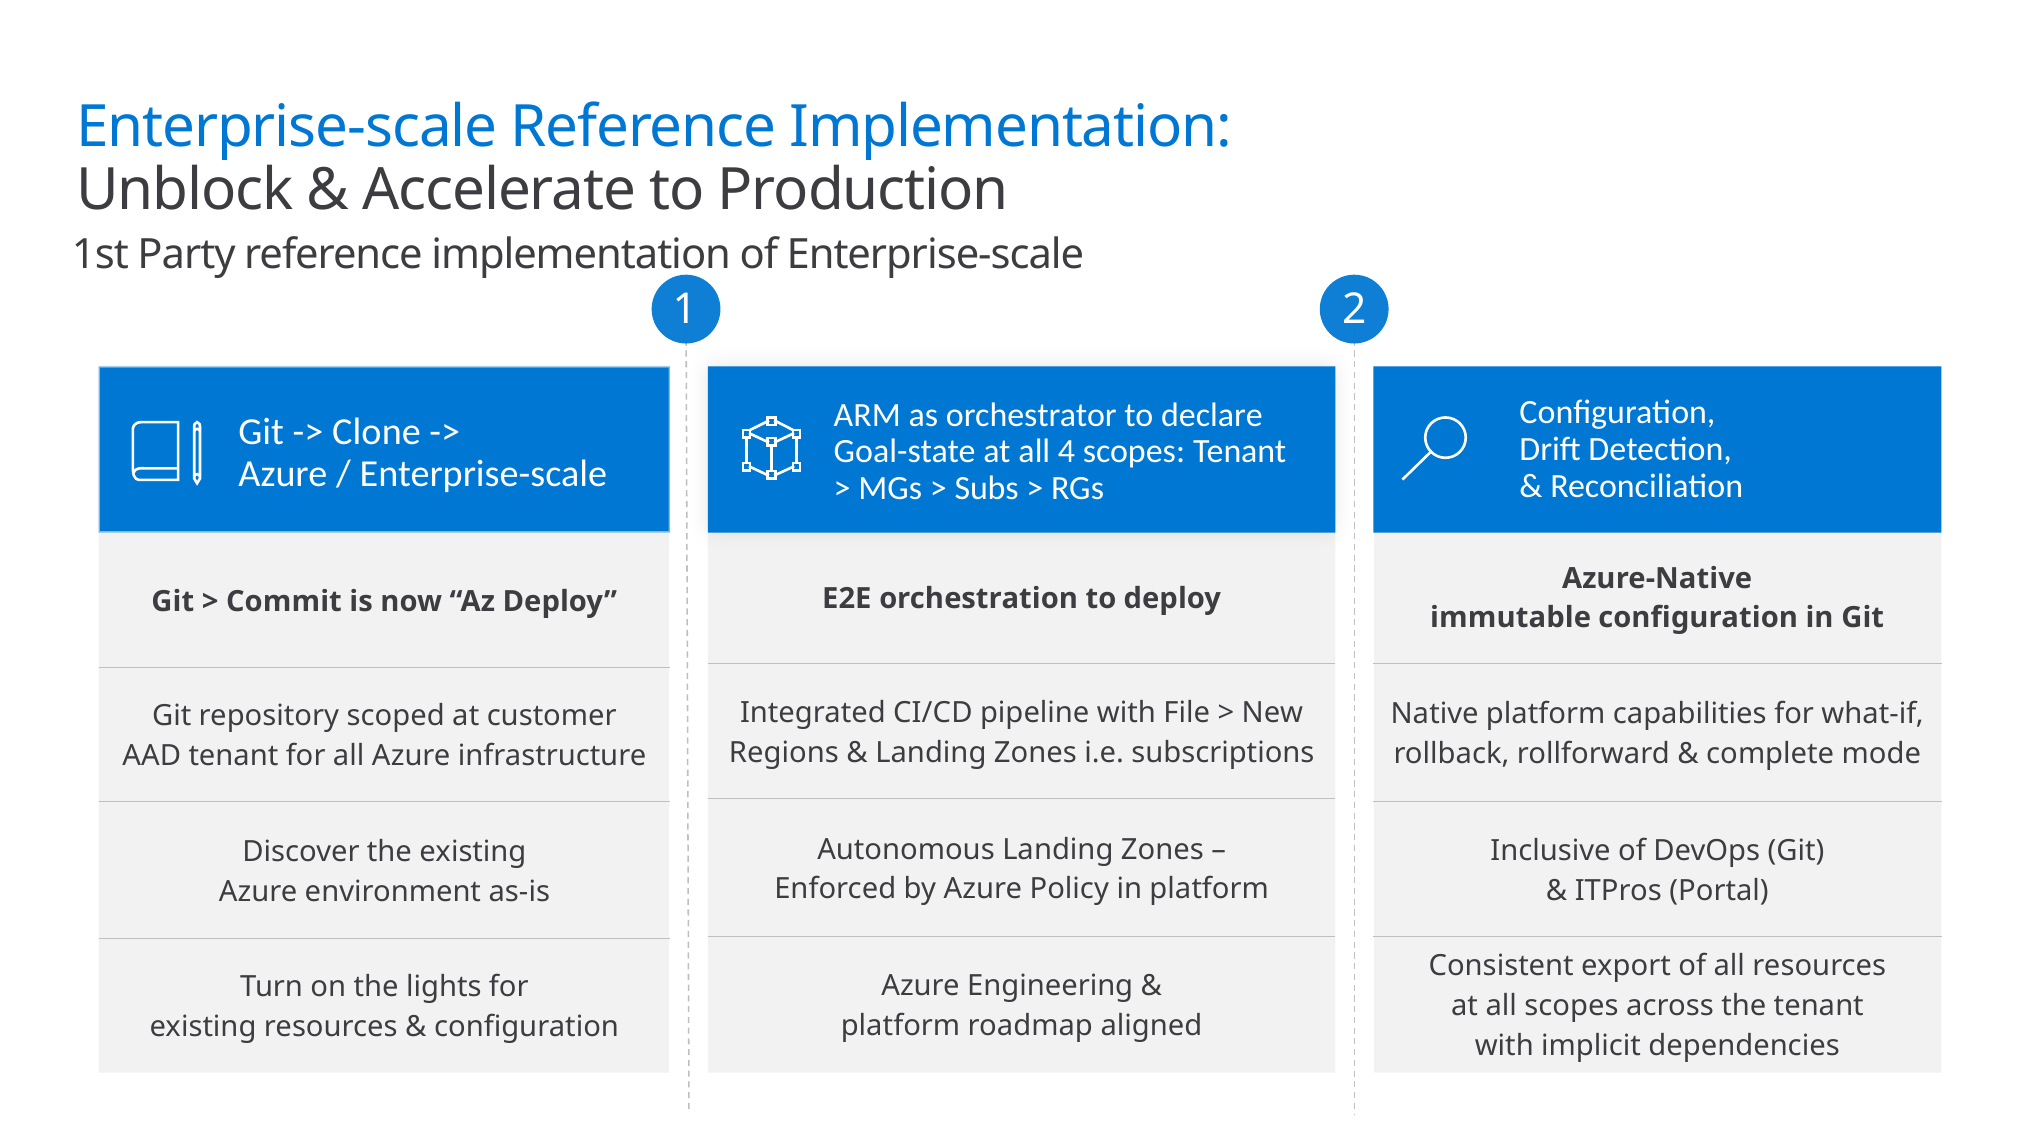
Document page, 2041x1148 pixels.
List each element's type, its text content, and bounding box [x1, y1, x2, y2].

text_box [1319, 274, 1389, 344]
table_cell Discover the existing Azure environment as-is [99, 802, 670, 938]
text_box [97, 365, 671, 534]
table_cell Inclusive of DevOps (Git) & ITPros (Portal) [1373, 802, 1942, 936]
table_cell Turn on the lights for existing resources & configuration [99, 939, 670, 1073]
table_cell Consistent export of all resources at all scopes across the tenant with implicit dependencies [1373, 937, 1942, 1070]
list 1st Party reference implementation of Enterprise-scale [71, 211, 1916, 326]
table_cell Native platform capabilities for what-if, rollback, rollforward & complete mode [1373, 664, 1942, 801]
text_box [685, 307, 1355, 1115]
text_box [1372, 365, 1942, 533]
text_box [1403, 417, 1466, 479]
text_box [649, 274, 721, 344]
table_cell Git repository scoped at customer AAD tenant for all Azure infrastructure [99, 668, 670, 801]
text_box Git -> Clone -> Azure / Enterprise-scale [223, 404, 648, 502]
text_box Configuration, Drift Detection, & Reconciliation [1504, 387, 1929, 512]
text_box [194, 422, 200, 484]
text_box [132, 422, 179, 480]
title Enterprise-scale Reference Implementation: Unblock & Accelerate to Production [76, 81, 1969, 218]
table_header Git > Commit is now “Az Deploy” [99, 534, 670, 667]
table_header Azure-Native immutable configuration in Git [1373, 530, 1942, 663]
